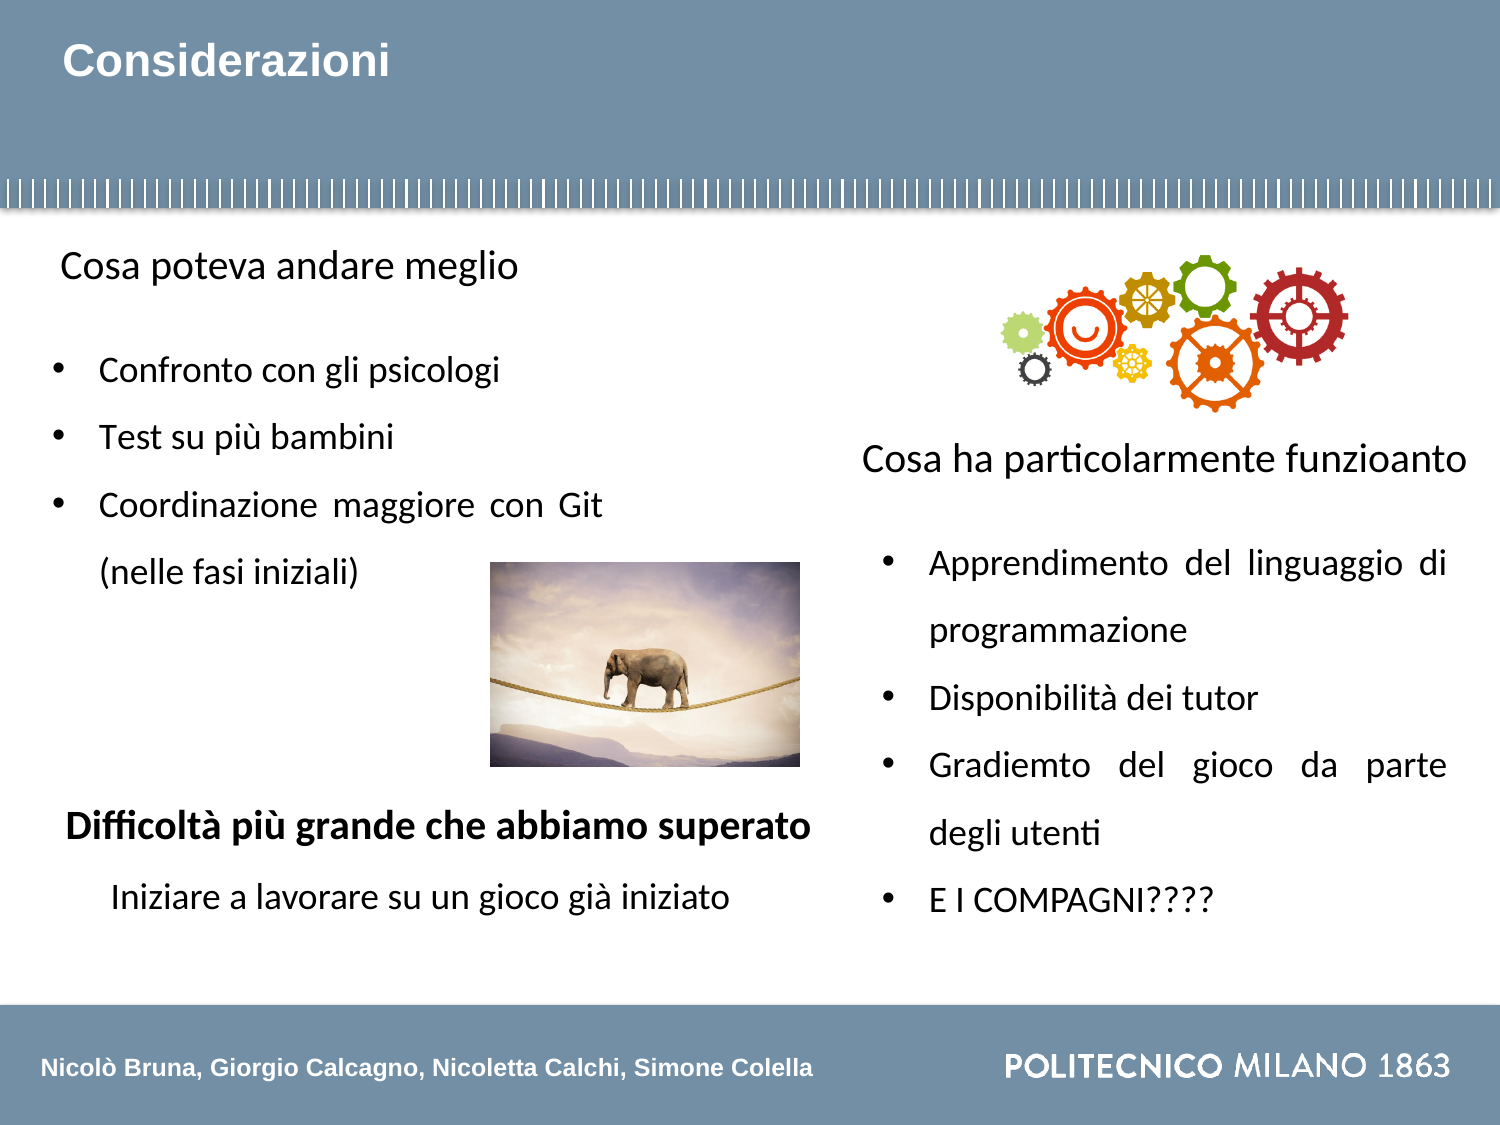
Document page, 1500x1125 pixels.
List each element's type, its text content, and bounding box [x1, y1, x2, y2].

picture [999, 1041, 1456, 1089]
text_box Cosa ha particolarmente funzioanto [847, 423, 1483, 489]
picture [490, 562, 800, 767]
text_box Apprendimento del linguaggio di programmazione Disponibilità dei tutor Gradiemto del gioco da parte degli utenti E I COMPAGNI???? [867, 508, 1463, 996]
text_box Iniziare a lavorare su un gioco già iniziato [95, 864, 746, 925]
text_box Confronto con gli psicologi Test su più bambini Coordinazione maggiore con Git (nelle fasi iniziali) [37, 314, 619, 645]
text_box Difficoltà più grande che abbiamo superato [50, 790, 827, 855]
text_box Cosa poteva andare meglio [37, 230, 539, 296]
picture [961, 248, 1368, 416]
title Considerazioni [47, 22, 1455, 161]
